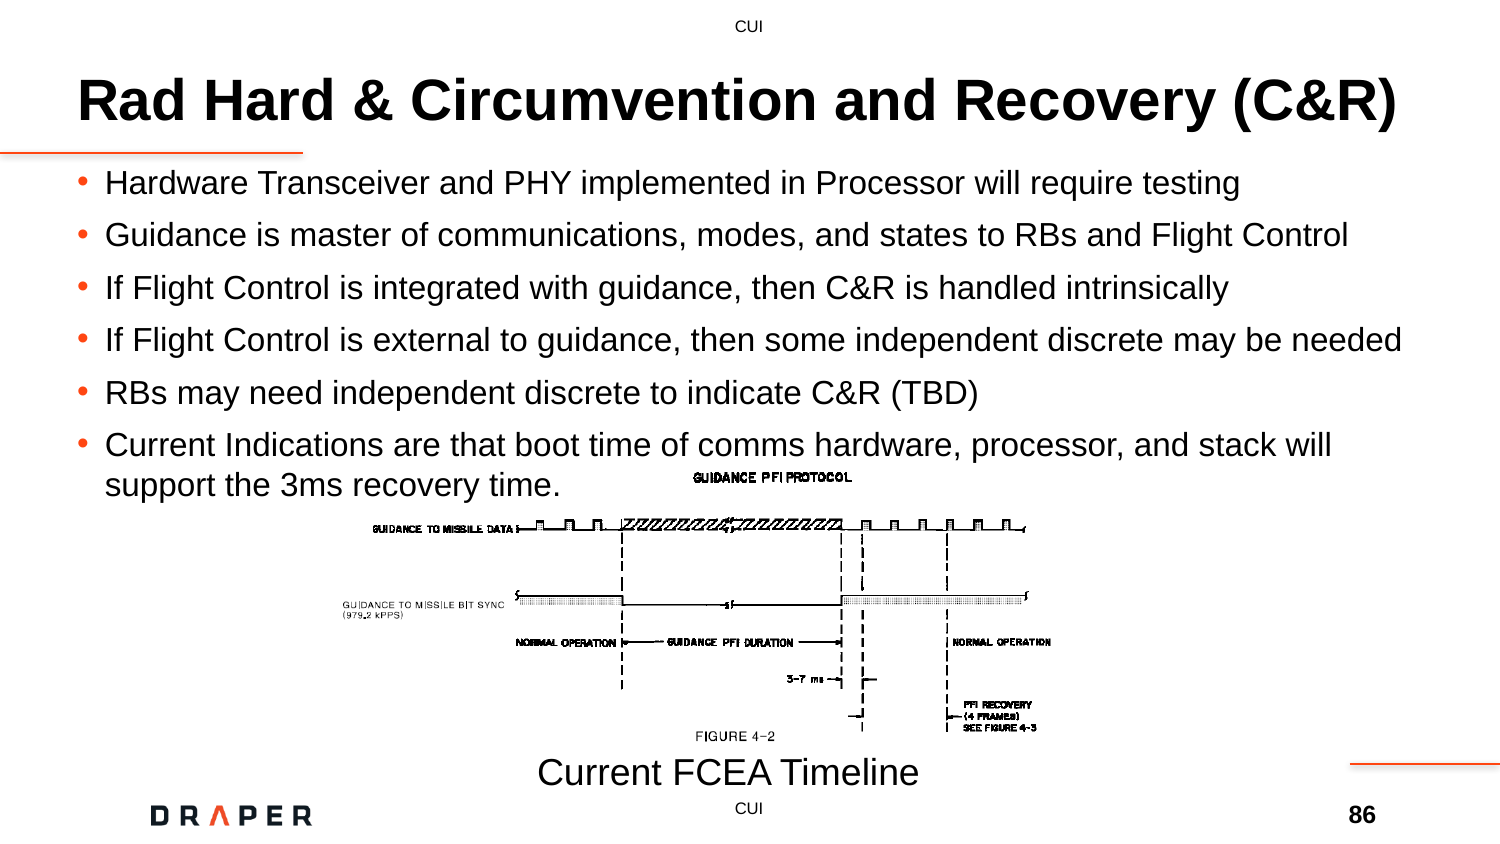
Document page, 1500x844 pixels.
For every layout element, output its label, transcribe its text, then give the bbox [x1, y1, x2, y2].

title Rad Hard & Circumvention and Recovery (C&R) [77, 42, 1427, 152]
text_box Current FCEA Timeline [522, 755, 978, 801]
slide_number 86 [1333, 791, 1411, 837]
list Hardware Transceiver and PHY implemented in Processor will require testing Guidance is master of communications, modes, and states to RBs and Flight Control If Flight Control is integrated with guidance, then C&R is handled intrinsically If Flight Control is external to guidance, then some independent discrete may be needed RBs may need independent discrete to indicate C&R (TBD) Current Indications are that boot time of comms hardware, processor, and stack will support the 3ms recovery time. [77, 153, 1427, 422]
picture [326, 466, 1053, 747]
picture [151, 803, 313, 827]
